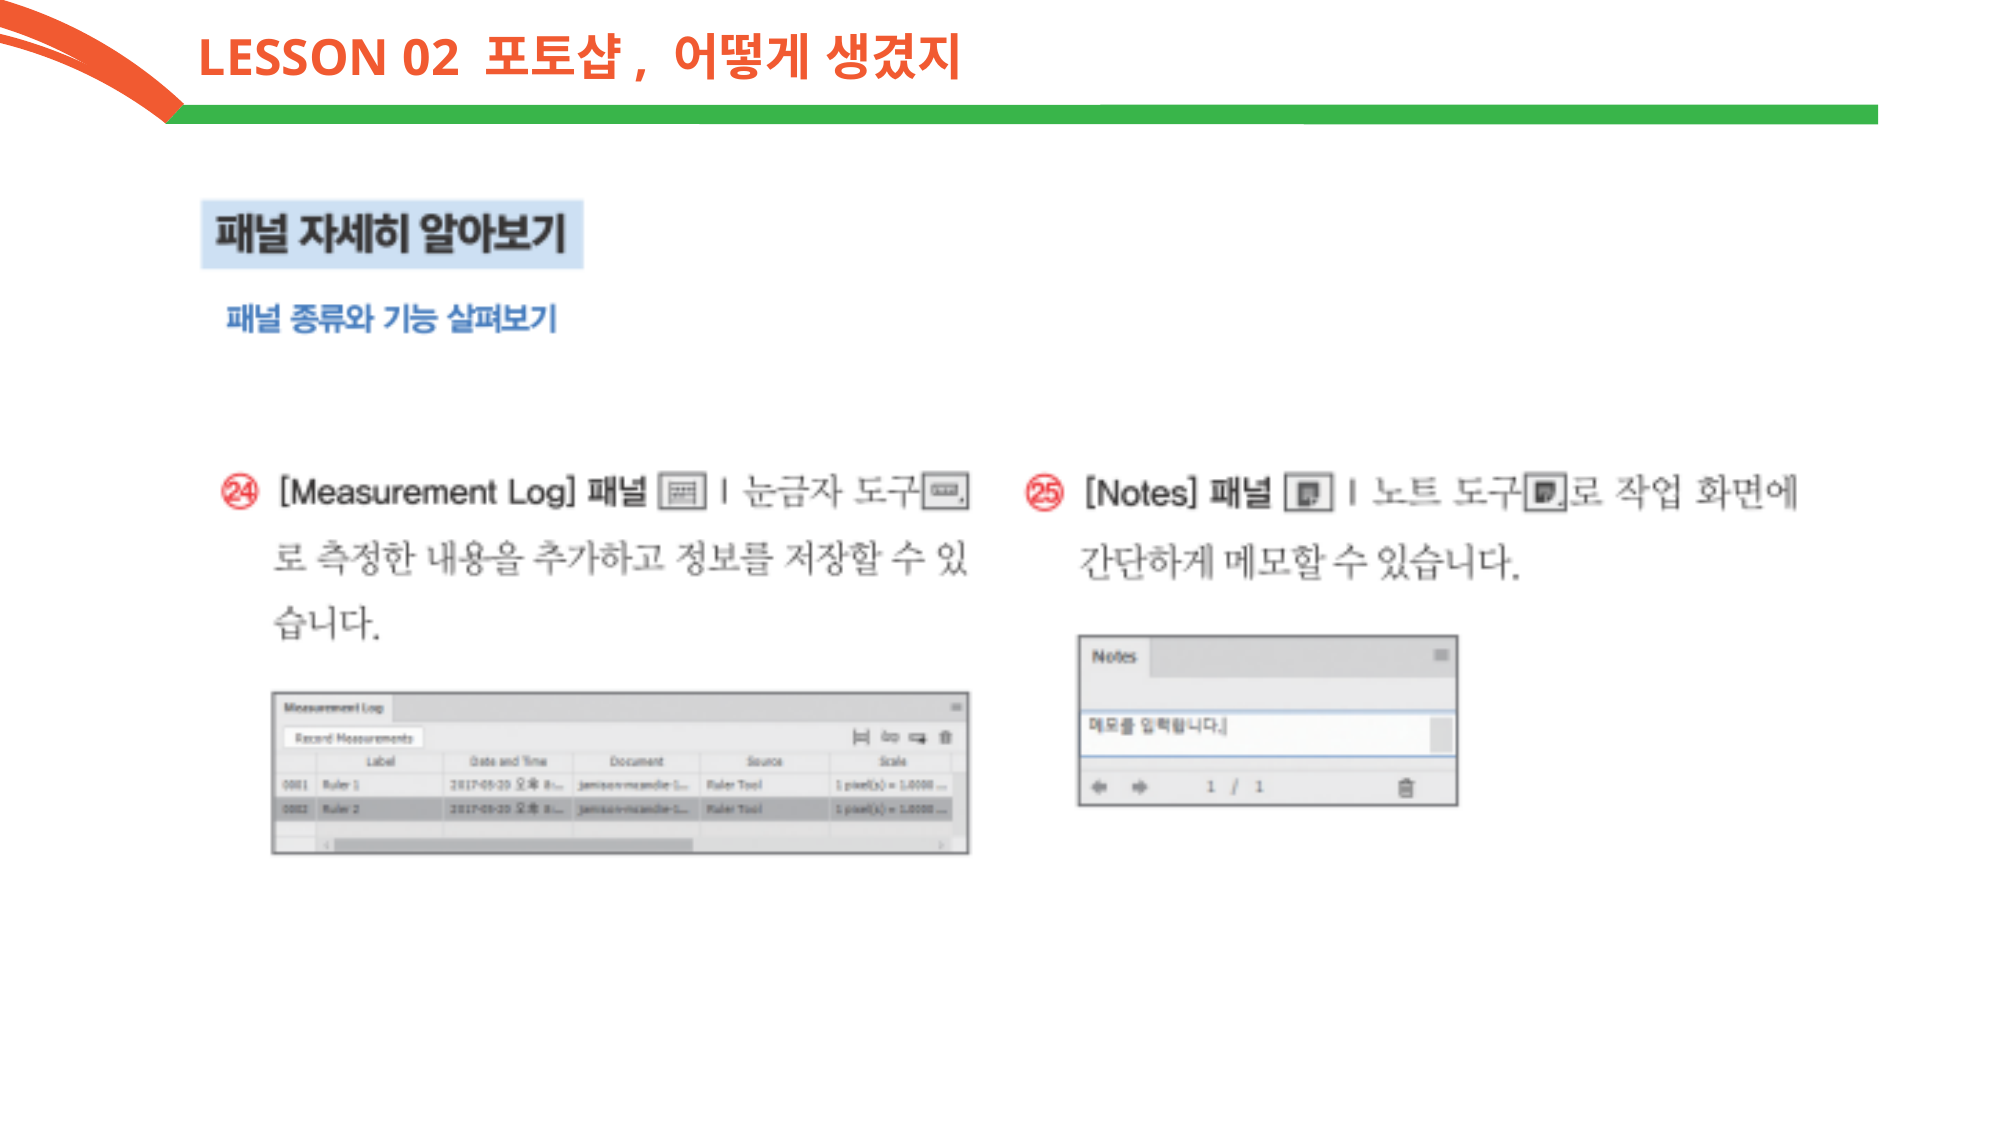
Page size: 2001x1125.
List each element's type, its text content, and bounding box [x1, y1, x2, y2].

title LESSON 02 포토샵, 어떻게 생겼지 [183, 24, 1836, 95]
picture [182, 186, 596, 349]
picture [211, 458, 981, 872]
picture [1019, 458, 1817, 882]
